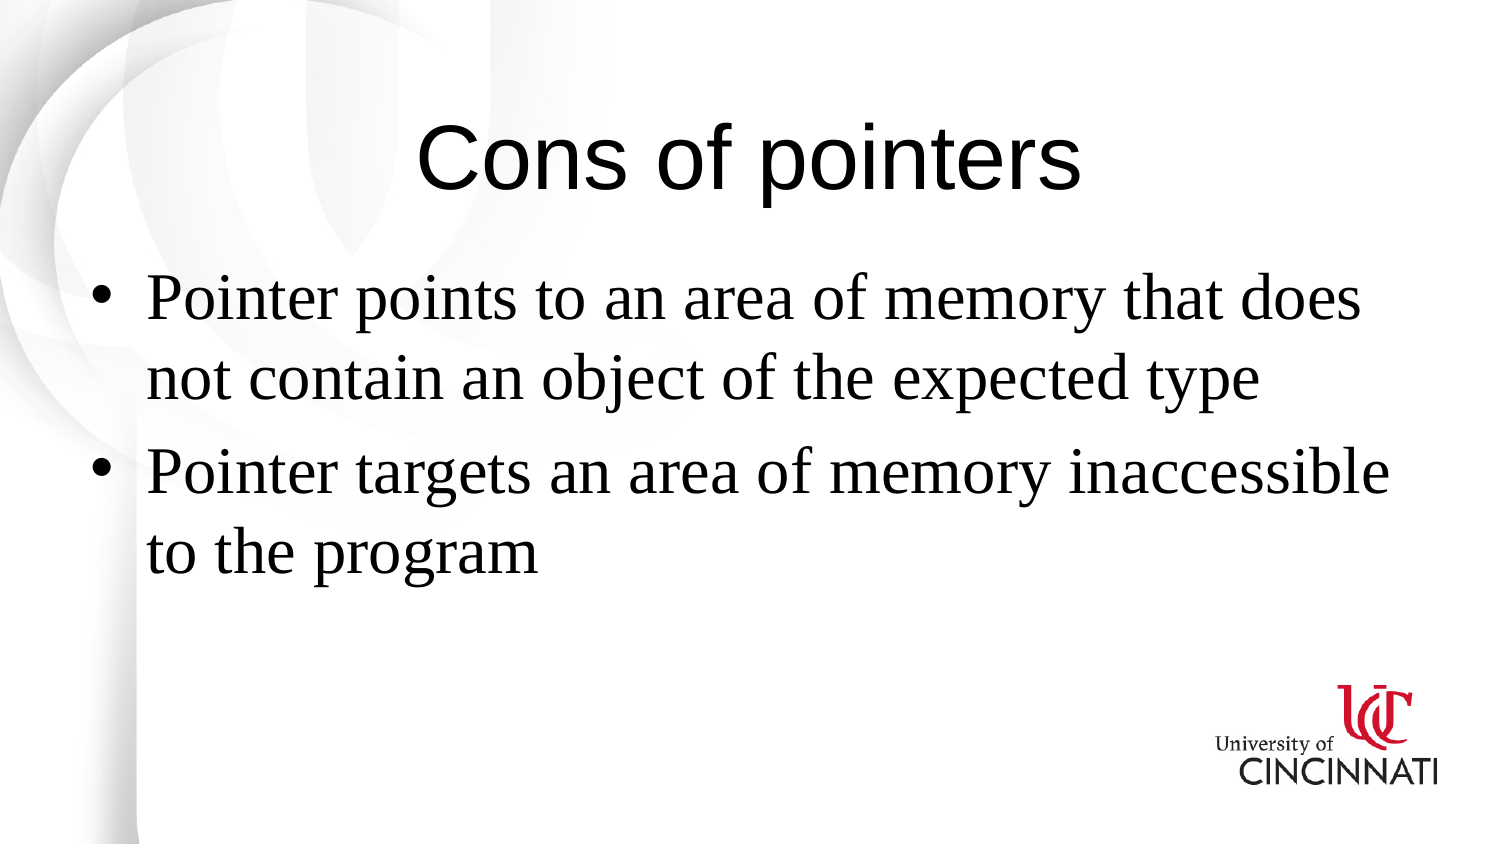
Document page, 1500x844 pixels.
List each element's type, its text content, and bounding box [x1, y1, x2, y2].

picture [0, 0, 1500, 844]
list Pointer points to an area of memory that does not contain an object of the expected type Pointer targets an area of memory inaccessible to the program [75, 245, 1425, 661]
title Cons of pointers [75, 82, 1425, 224]
